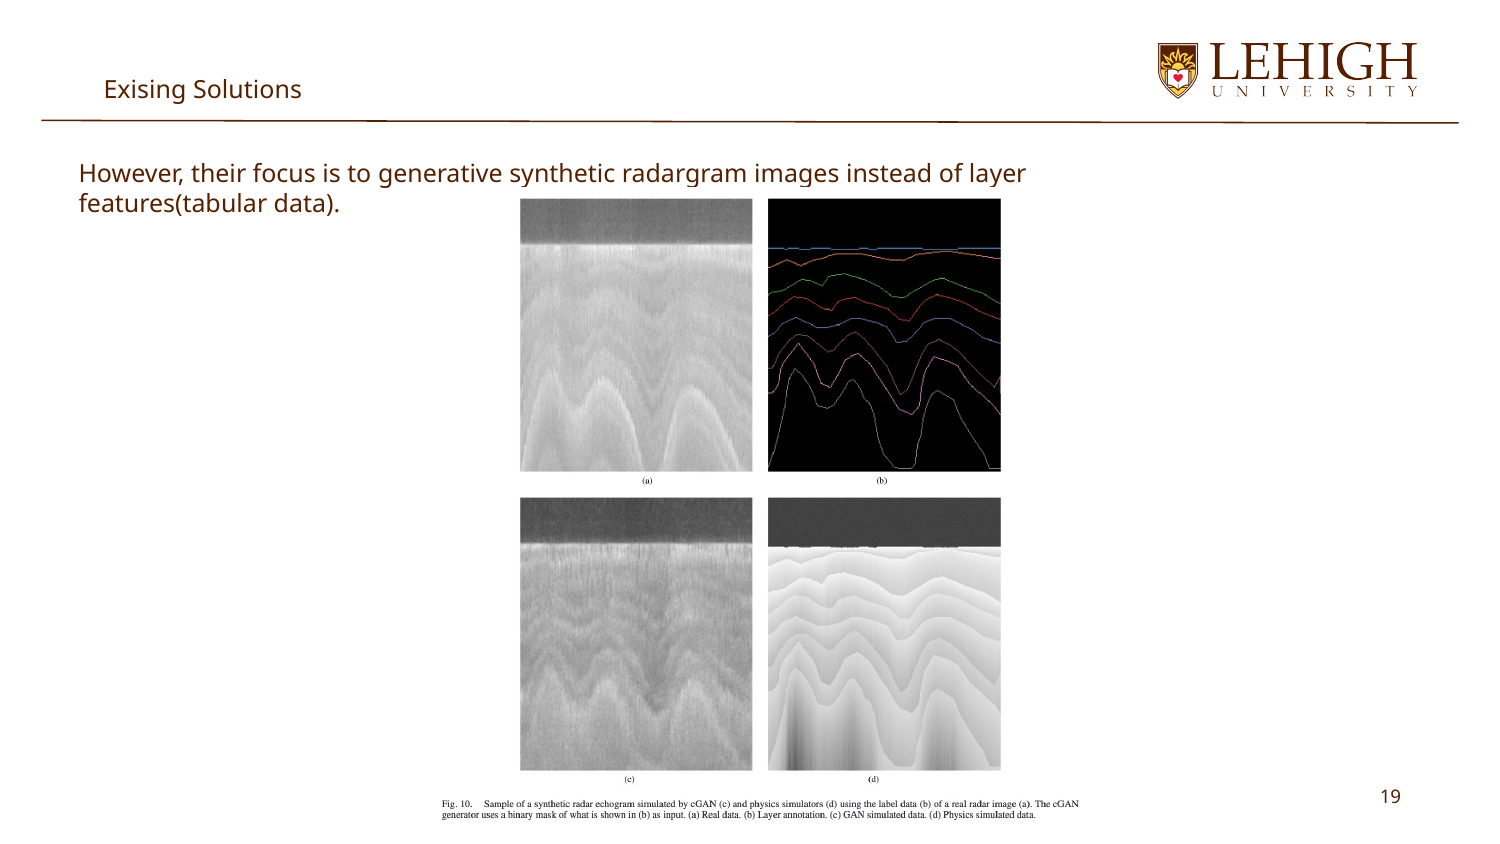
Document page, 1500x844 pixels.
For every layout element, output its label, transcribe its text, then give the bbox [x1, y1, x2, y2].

slide_number 19 [1326, 764, 1417, 830]
picture [423, 187, 1093, 830]
list However, their focus is to generative synthetic radargram images instead of layer features(tabular data). [63, 142, 1212, 525]
picture [1157, 42, 1417, 99]
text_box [41, 120, 1459, 124]
slide_number Exising Solutions [88, 55, 1092, 118]
